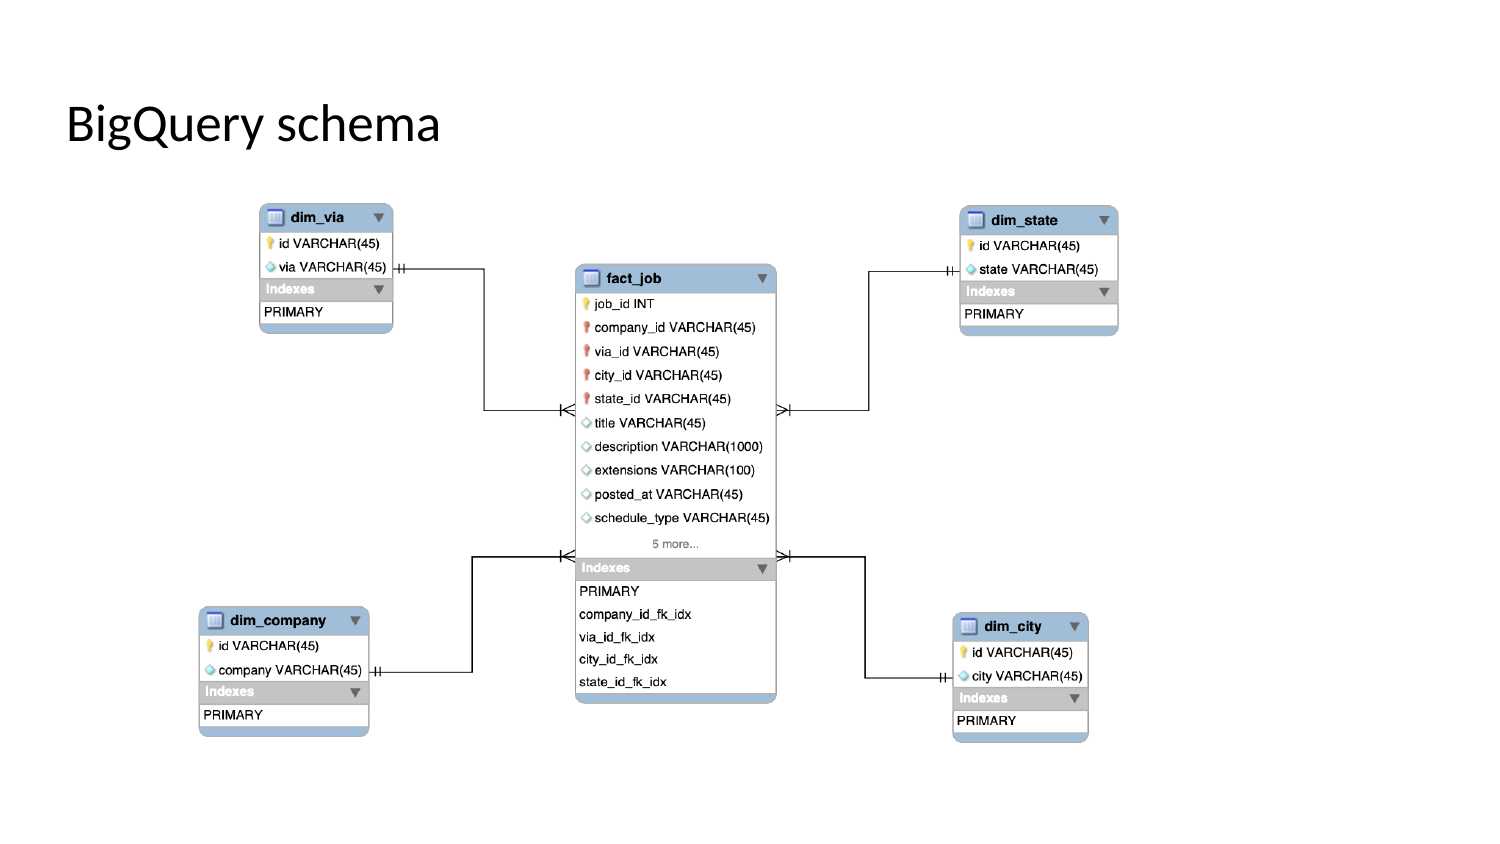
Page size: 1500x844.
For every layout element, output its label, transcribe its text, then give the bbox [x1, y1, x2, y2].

title BigQuery schema [51, 72, 1449, 167]
picture [172, 166, 1146, 800]
